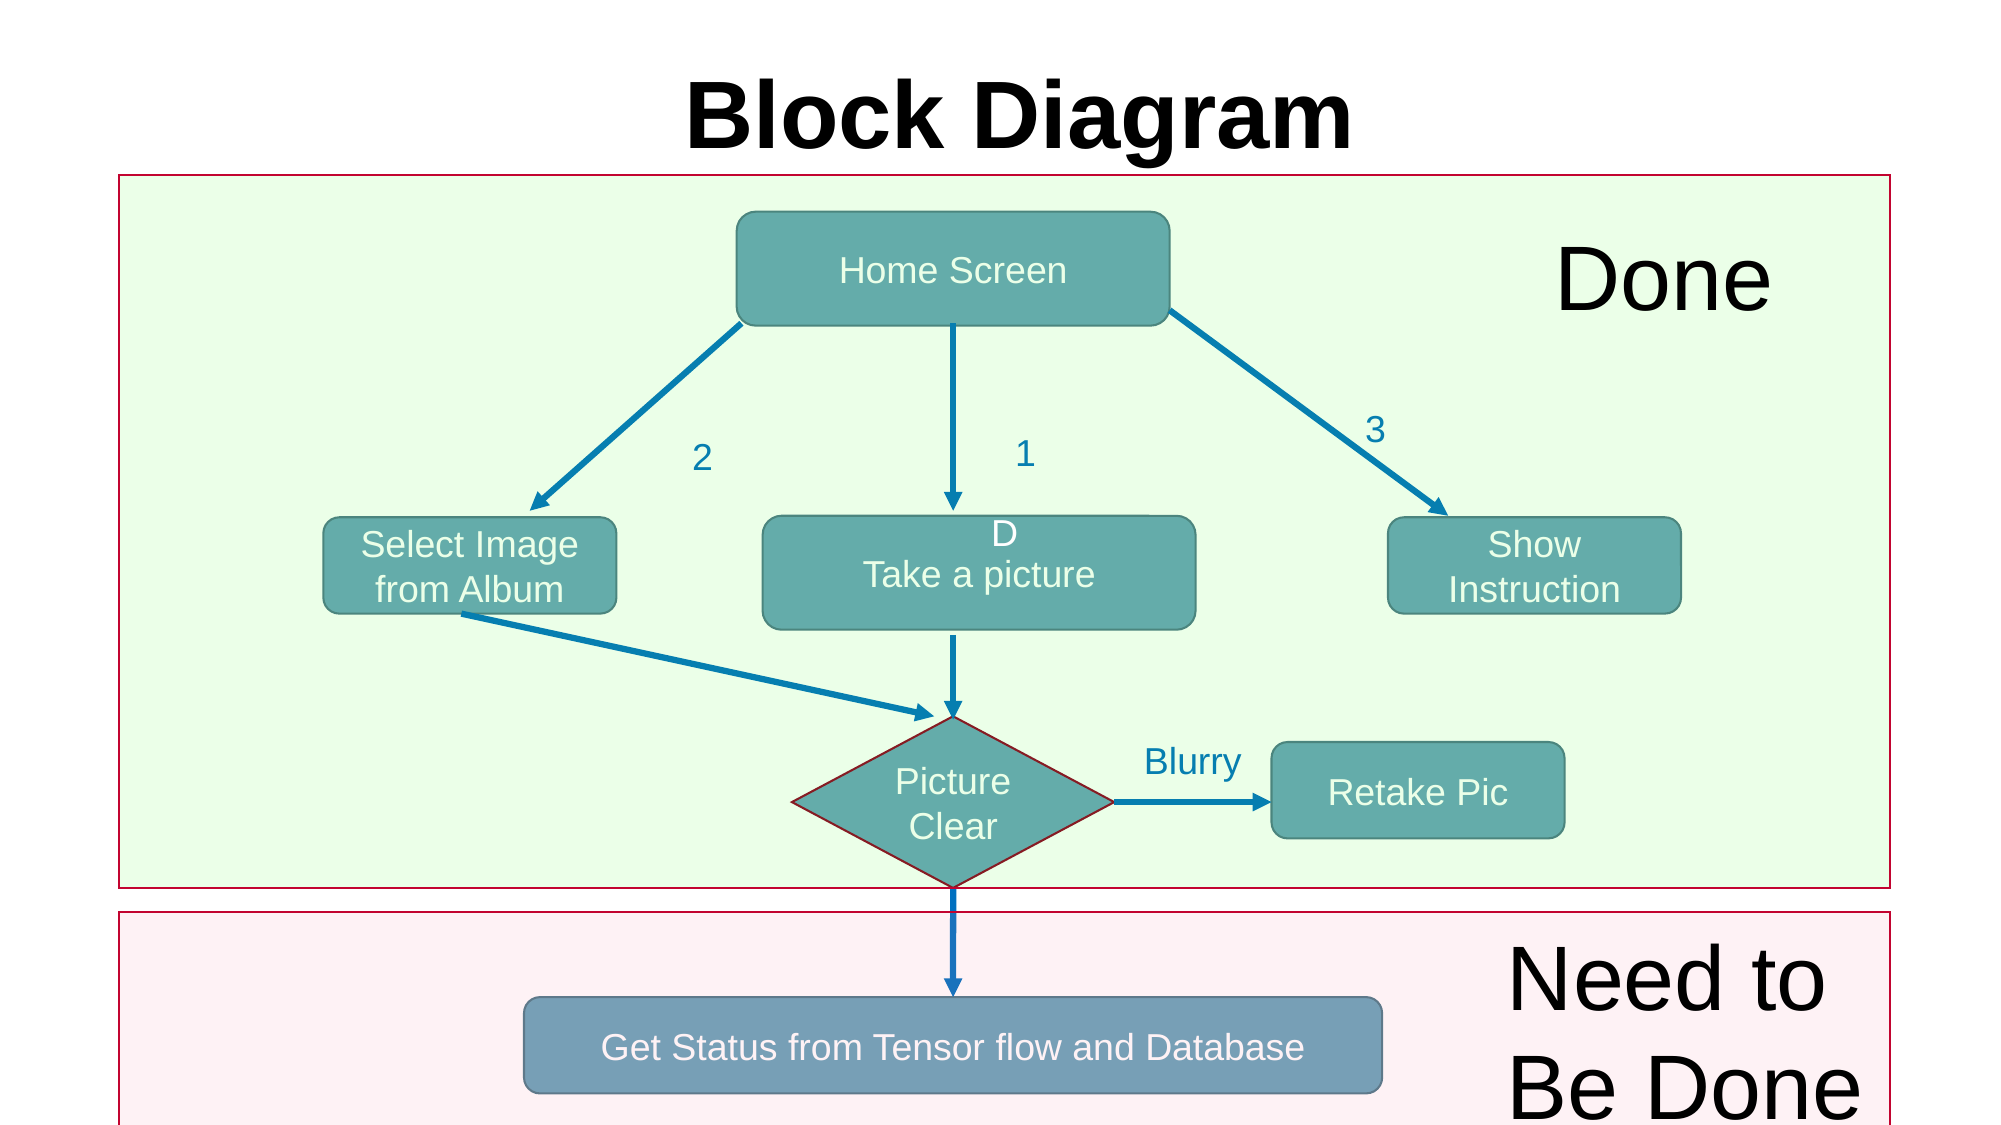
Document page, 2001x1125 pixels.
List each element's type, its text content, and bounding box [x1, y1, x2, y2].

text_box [524, 729, 1565, 1094]
text_box [1879, 911, 1891, 1125]
text_box Block Diagram [669, 43, 1665, 174]
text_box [1169, 310, 1449, 516]
text_box [118, 911, 1492, 1125]
text_box Need to Be Done [1492, 911, 1879, 1125]
text_box Done [1539, 211, 1789, 337]
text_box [529, 323, 742, 511]
text_box D [118, 174, 1891, 889]
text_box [461, 613, 935, 717]
